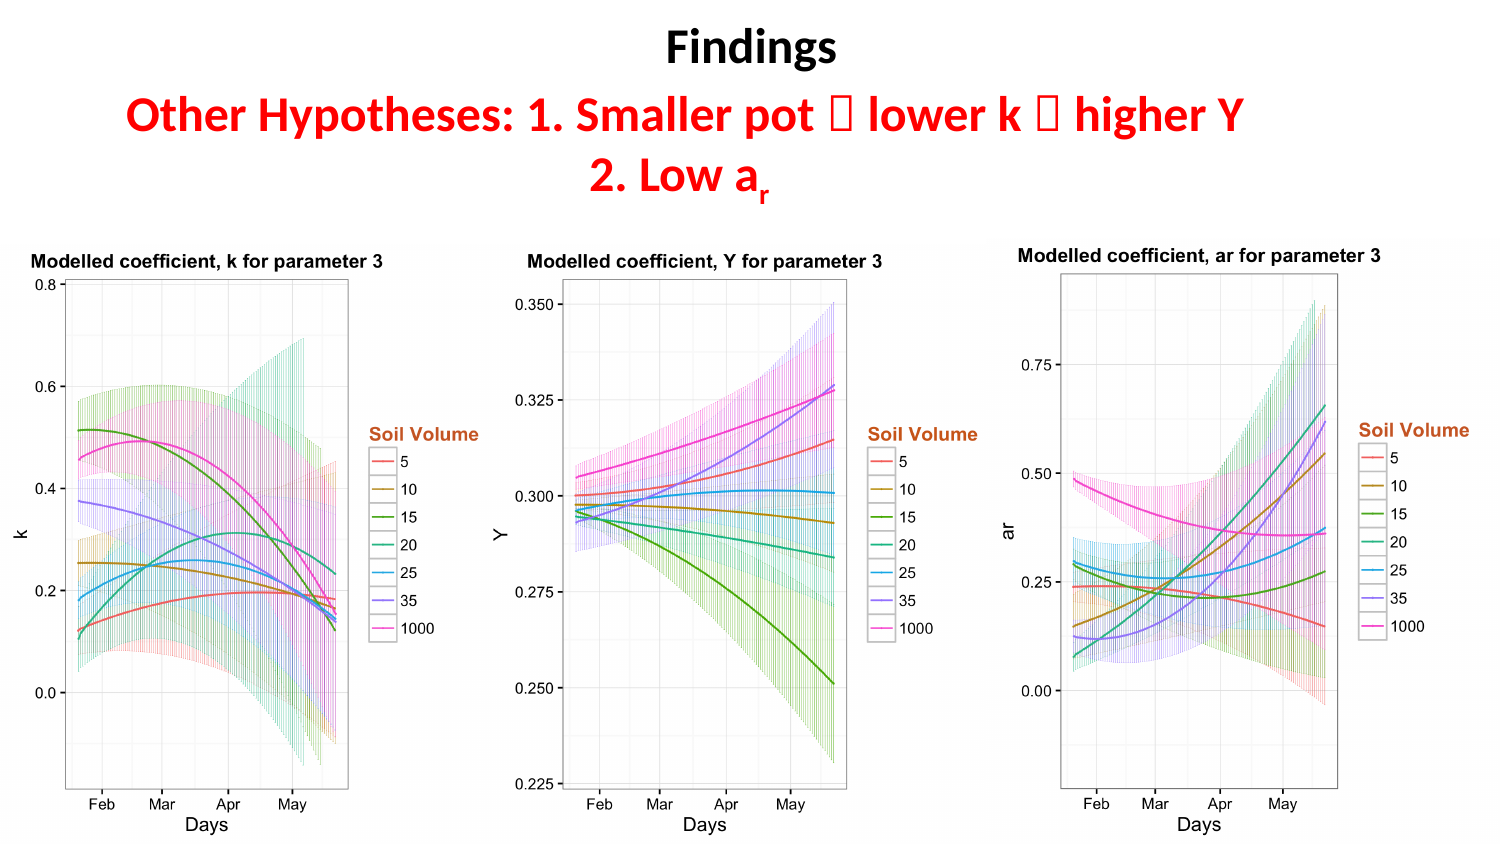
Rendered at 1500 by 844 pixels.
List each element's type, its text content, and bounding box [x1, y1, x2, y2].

text_box Findings [32, 6, 1471, 80]
picture [0, 237, 1500, 844]
text_box Other Hypotheses: 1. Smaller pot  lower k  higher Y 2. Low ar [64, 74, 1306, 218]
